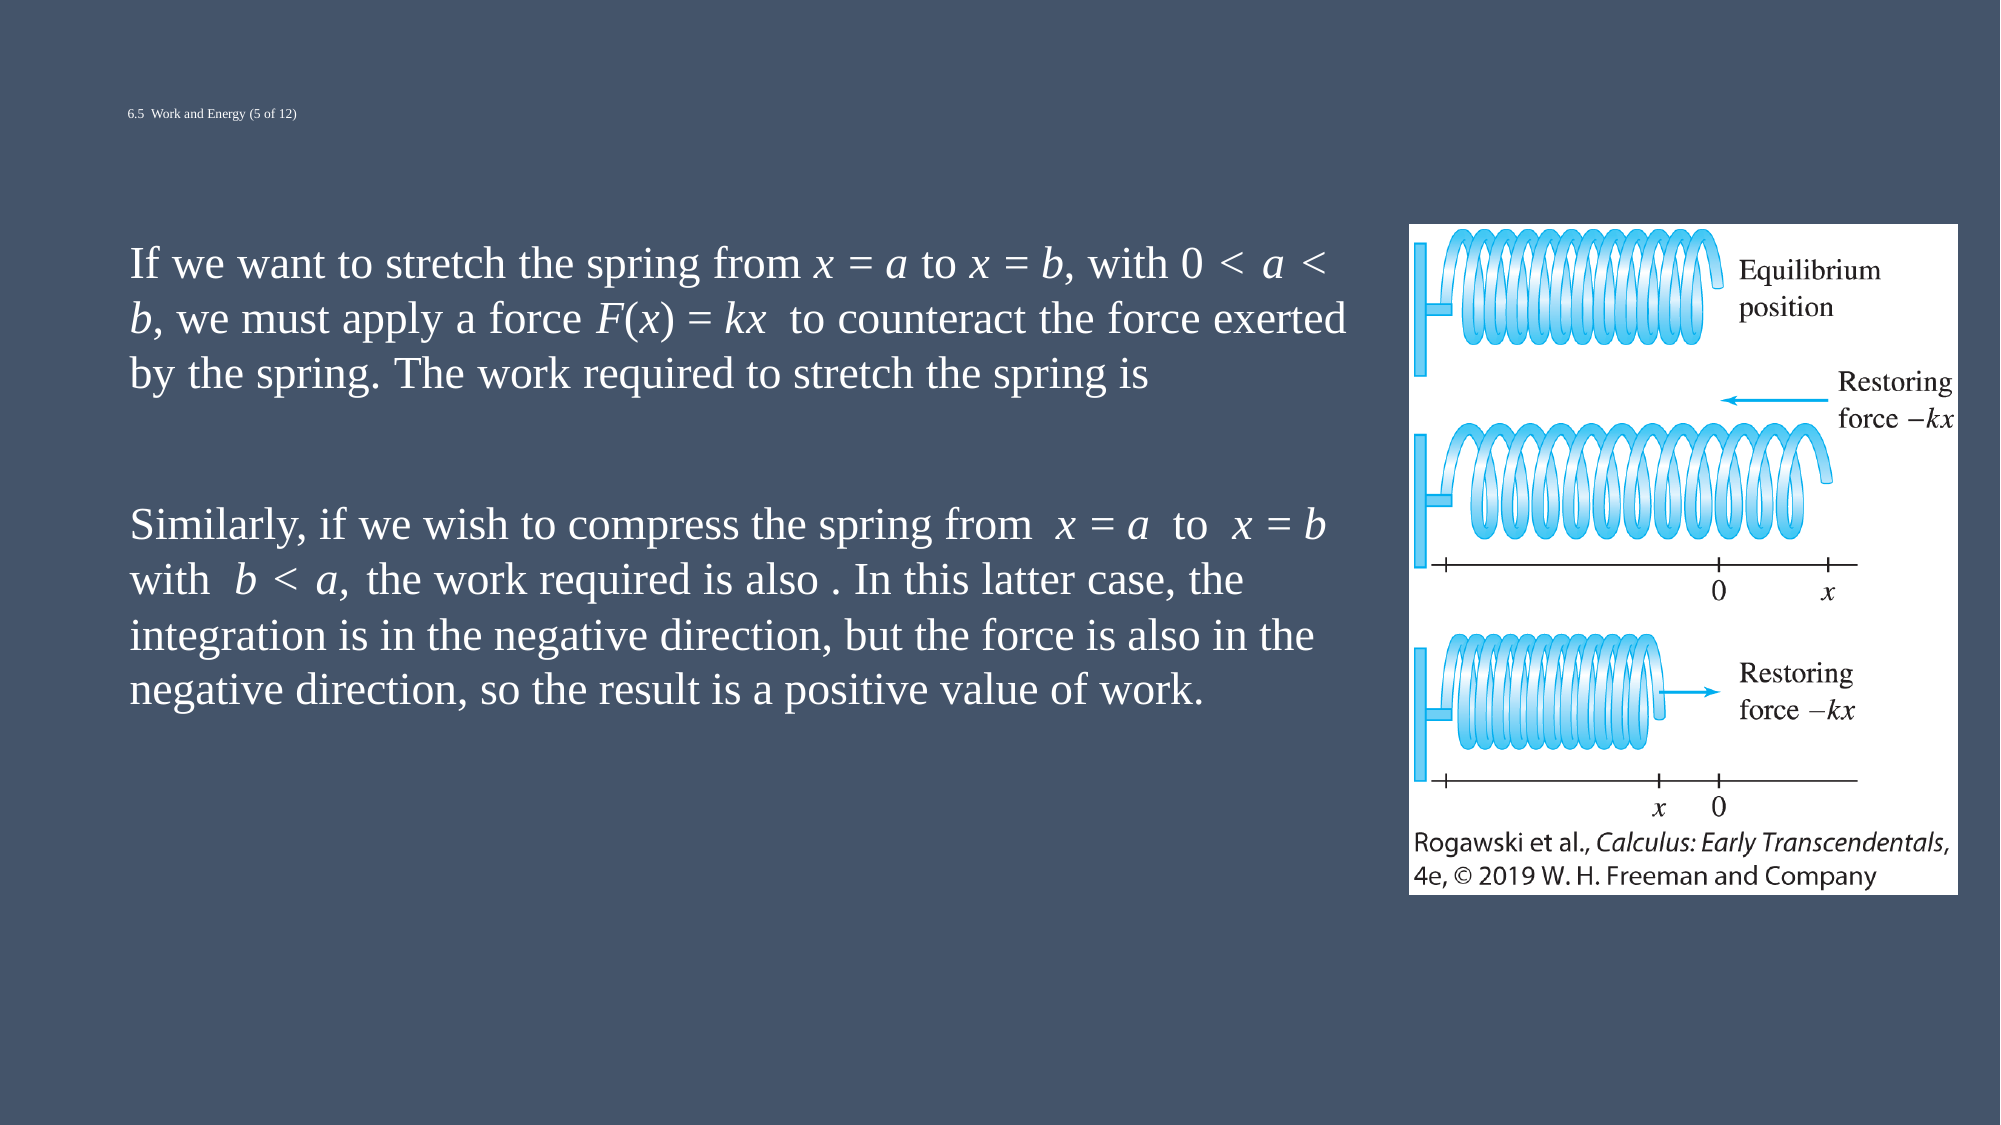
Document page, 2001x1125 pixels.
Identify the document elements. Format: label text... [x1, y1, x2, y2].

picture [1409, 224, 1958, 895]
title 6.5 Work and Energy (5 of 12) [112, 99, 1775, 203]
